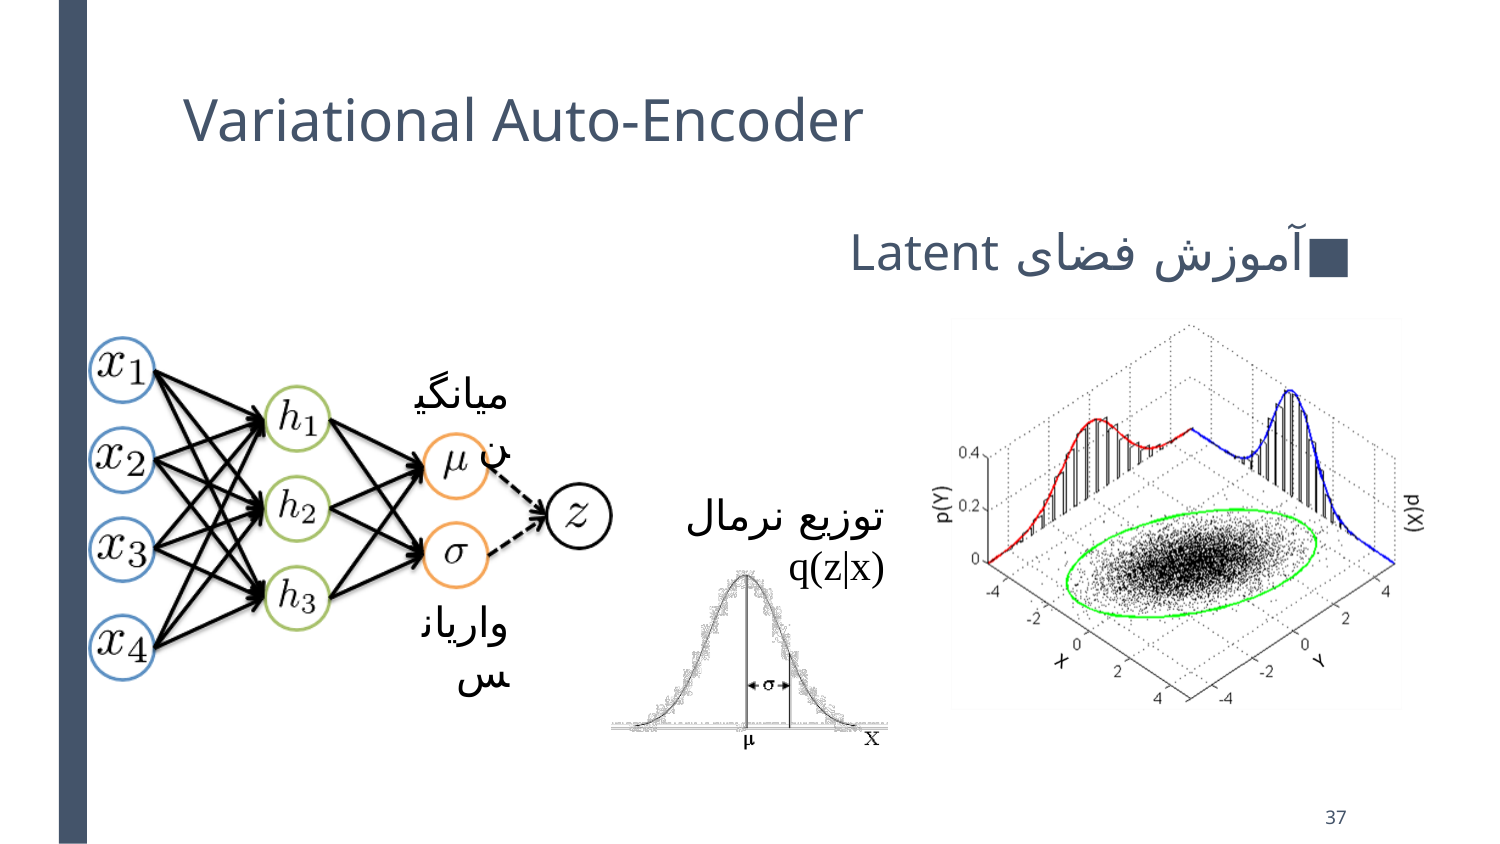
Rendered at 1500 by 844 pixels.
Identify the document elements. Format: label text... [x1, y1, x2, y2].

picture [87, 336, 888, 754]
text_box توزیع نرمال q(z|x) [613, 481, 900, 596]
picture [918, 317, 1438, 711]
list آموزش فضای Latent [186, 217, 1368, 659]
slide_number 37 [1165, 793, 1362, 844]
text_box واریانس [374, 683, 525, 704]
title Variational Auto-Encoder [168, 84, 1351, 185]
